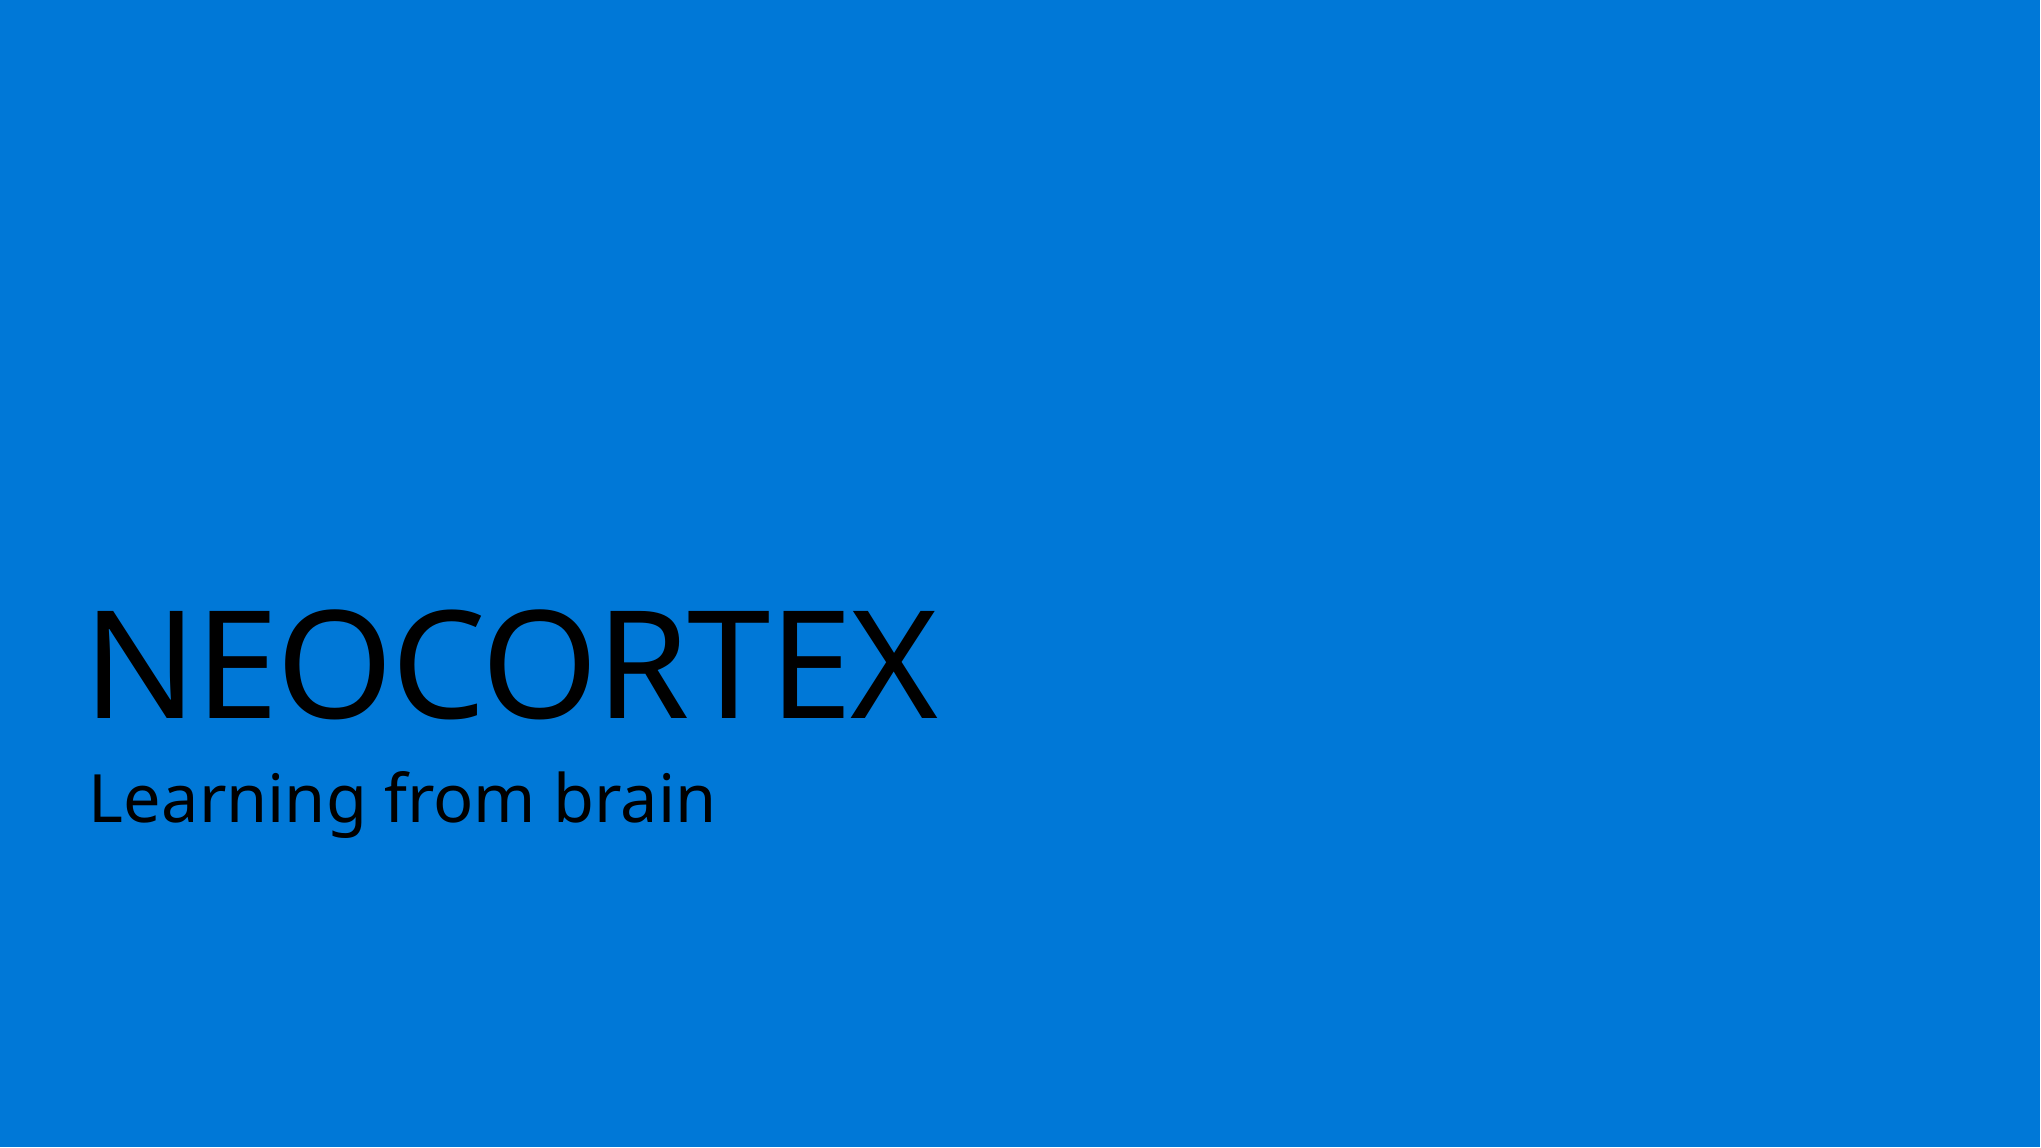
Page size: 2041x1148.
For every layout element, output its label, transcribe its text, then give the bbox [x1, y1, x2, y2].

list Learning from brain [58, 741, 1709, 863]
title NEOCORTEX [59, 573, 1709, 741]
